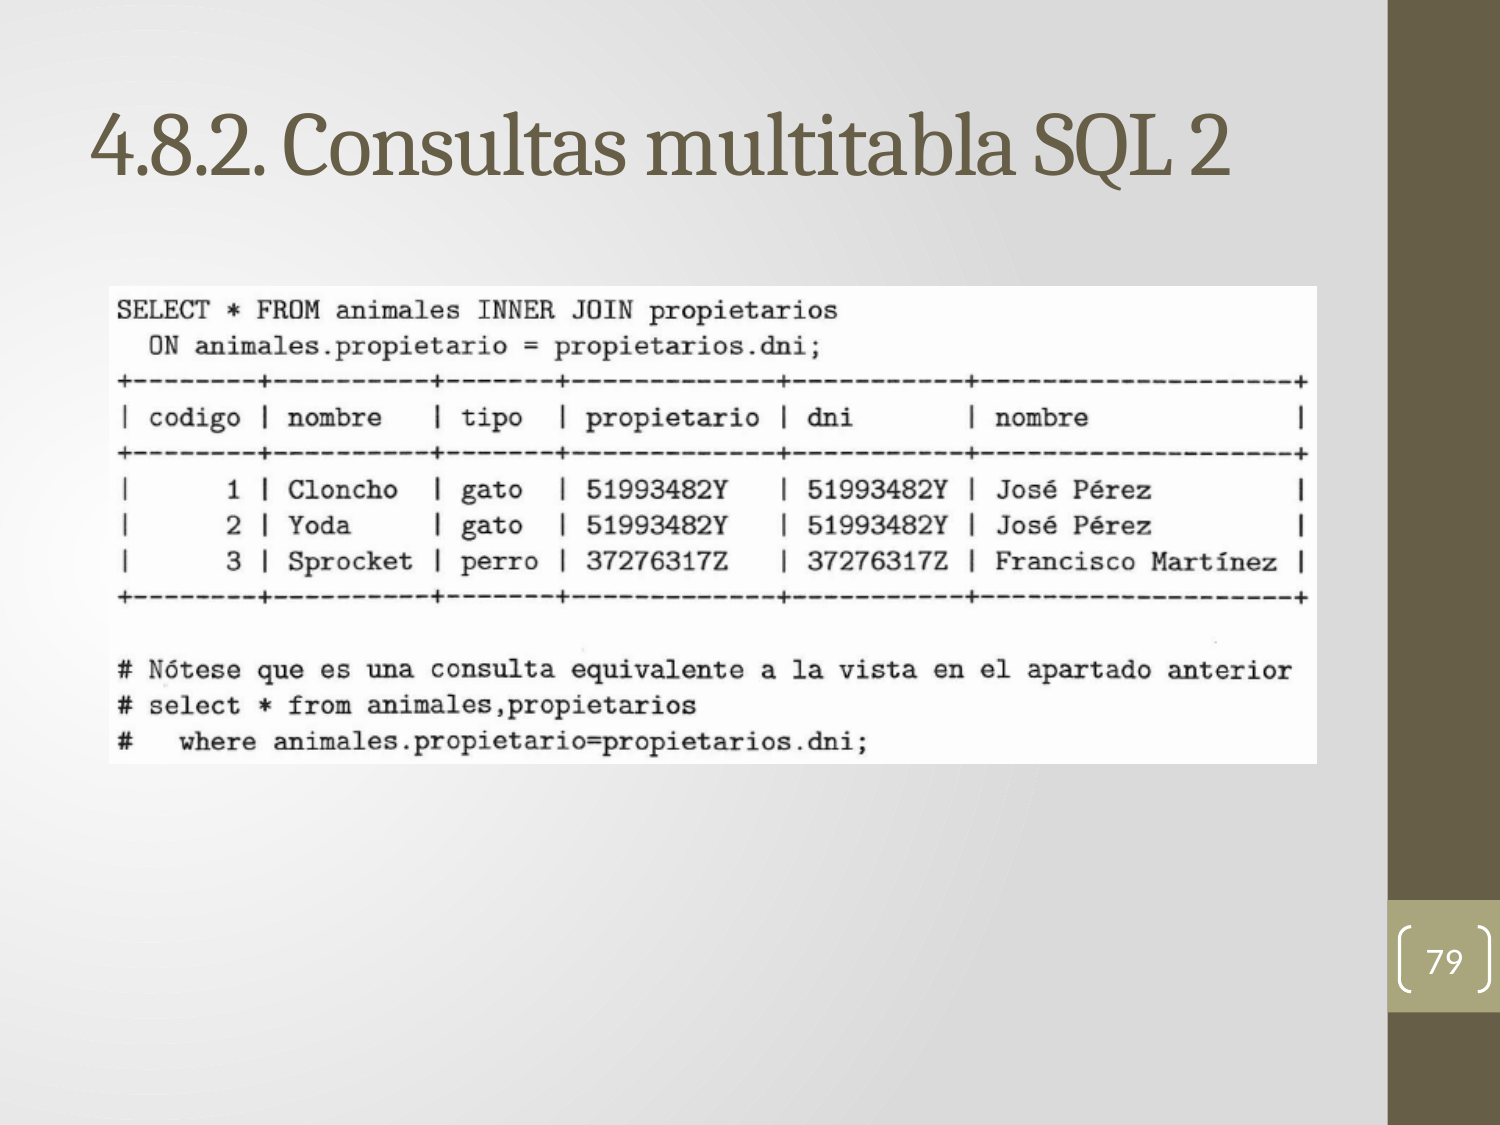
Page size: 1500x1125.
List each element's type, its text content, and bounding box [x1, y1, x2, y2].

picture [108, 286, 1318, 764]
slide_number 79 [1397, 925, 1492, 994]
title 4.8.2. Consultas multitabla SQL 2 [75, 45, 1325, 233]
